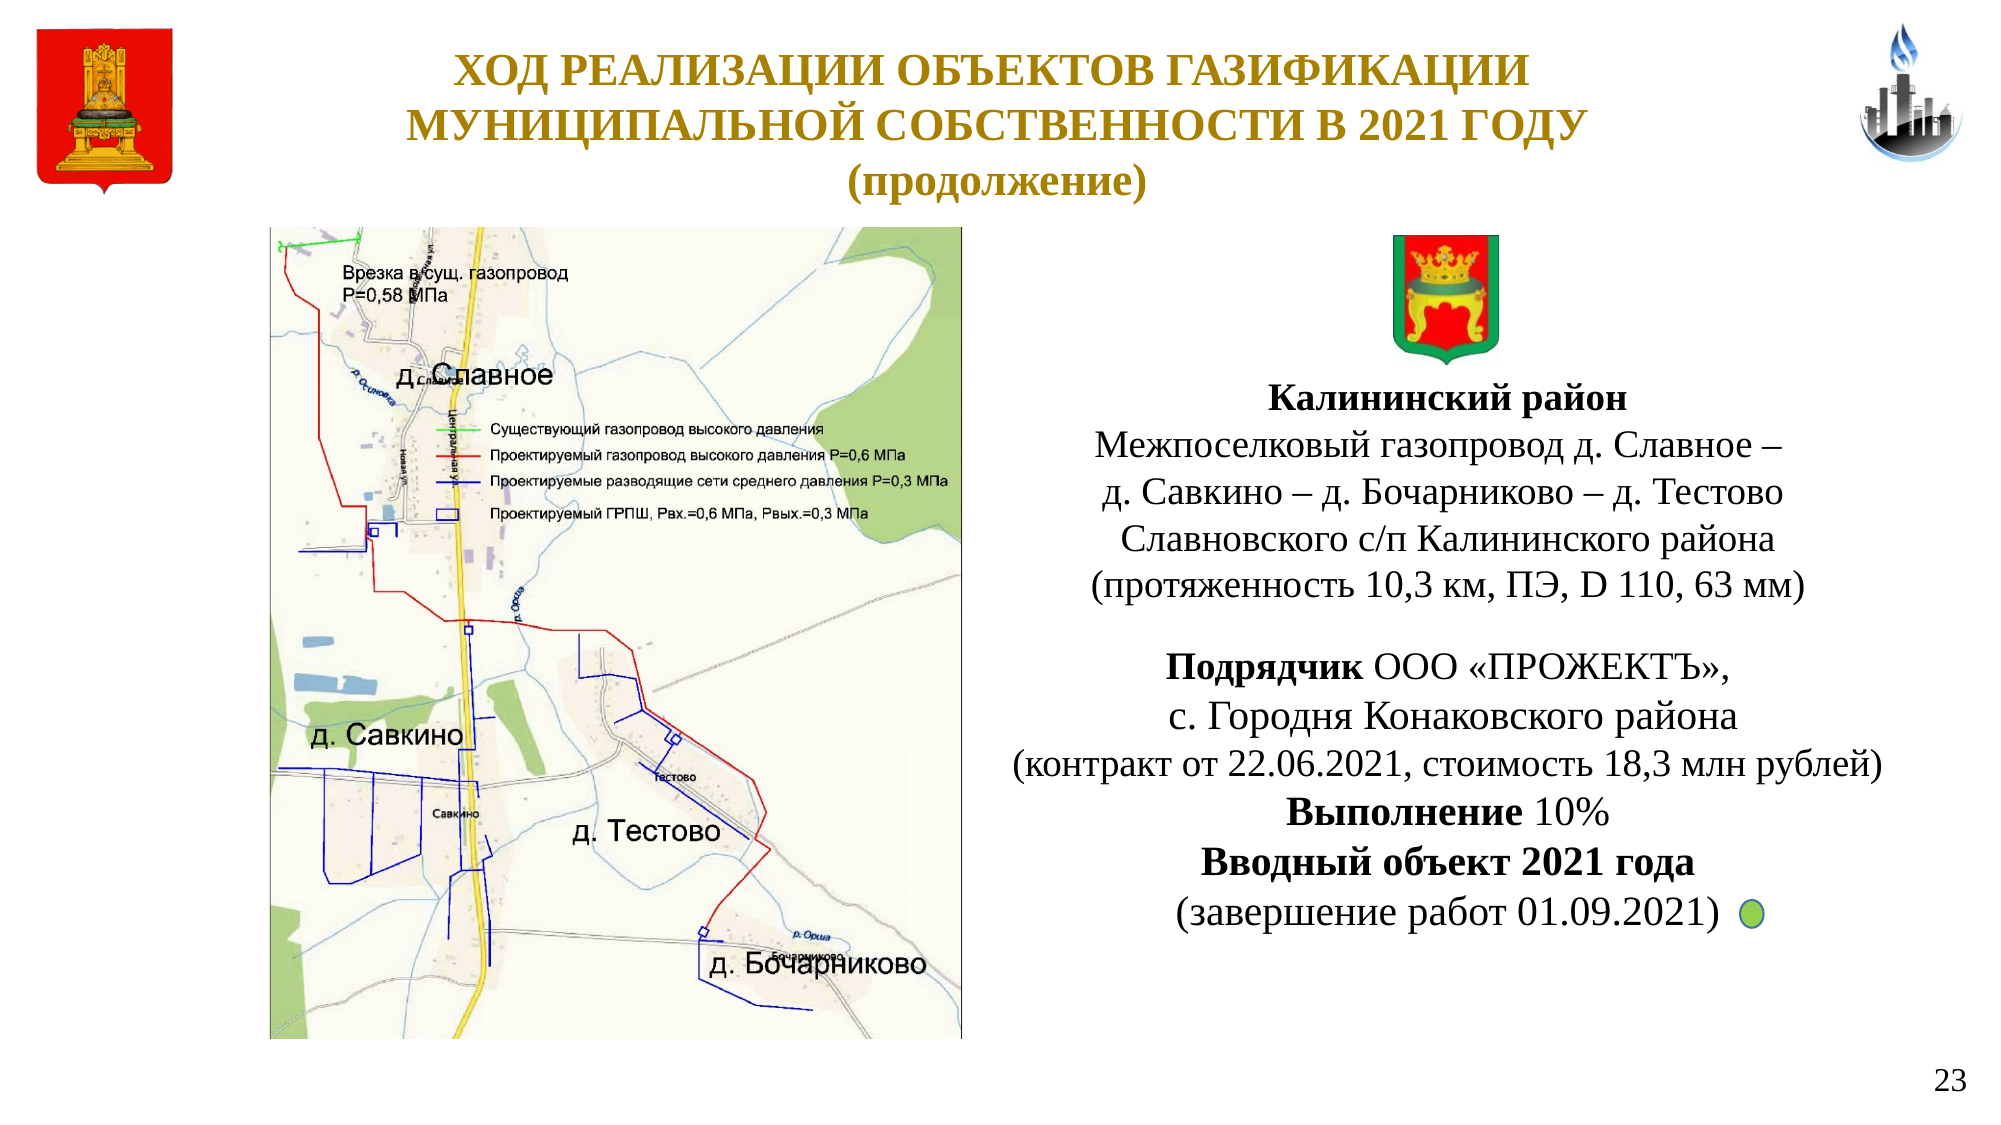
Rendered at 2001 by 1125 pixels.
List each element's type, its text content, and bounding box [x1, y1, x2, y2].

picture [266, 226, 965, 1040]
picture [1393, 235, 1499, 365]
text_box Калининский район Межпоселковый газопровод д. Славное – д. Савкино – д. Бочарниково – д. Тестово Славновского с/п Калининского района (протяженность 10,3 км, ПЭ, D 110, 63 мм) Подрядчик ООО «ПРОЖЕКТЪ», с. Городня Конаковского района (контракт от 22.06.2021, стоимость 18,3 млн рублей) Выполнение 10% Вводный объект 2021 года (завершение работ 01.09.2021) [965, 364, 1942, 942]
picture [33, 19, 182, 204]
picture [1833, 11, 1988, 170]
slide_number 23 [1603, 1049, 1985, 1101]
text_box ХОД РЕАЛИЗАЦИИ ОБЪЕКТОВ ГАЗИФИКАЦИИ МУНИЦИПАЛЬНОЙ СОБСТВЕННОСТИ В 2021 ГОДУ (продолжение) [107, 32, 1889, 212]
text_box [1738, 898, 1765, 929]
